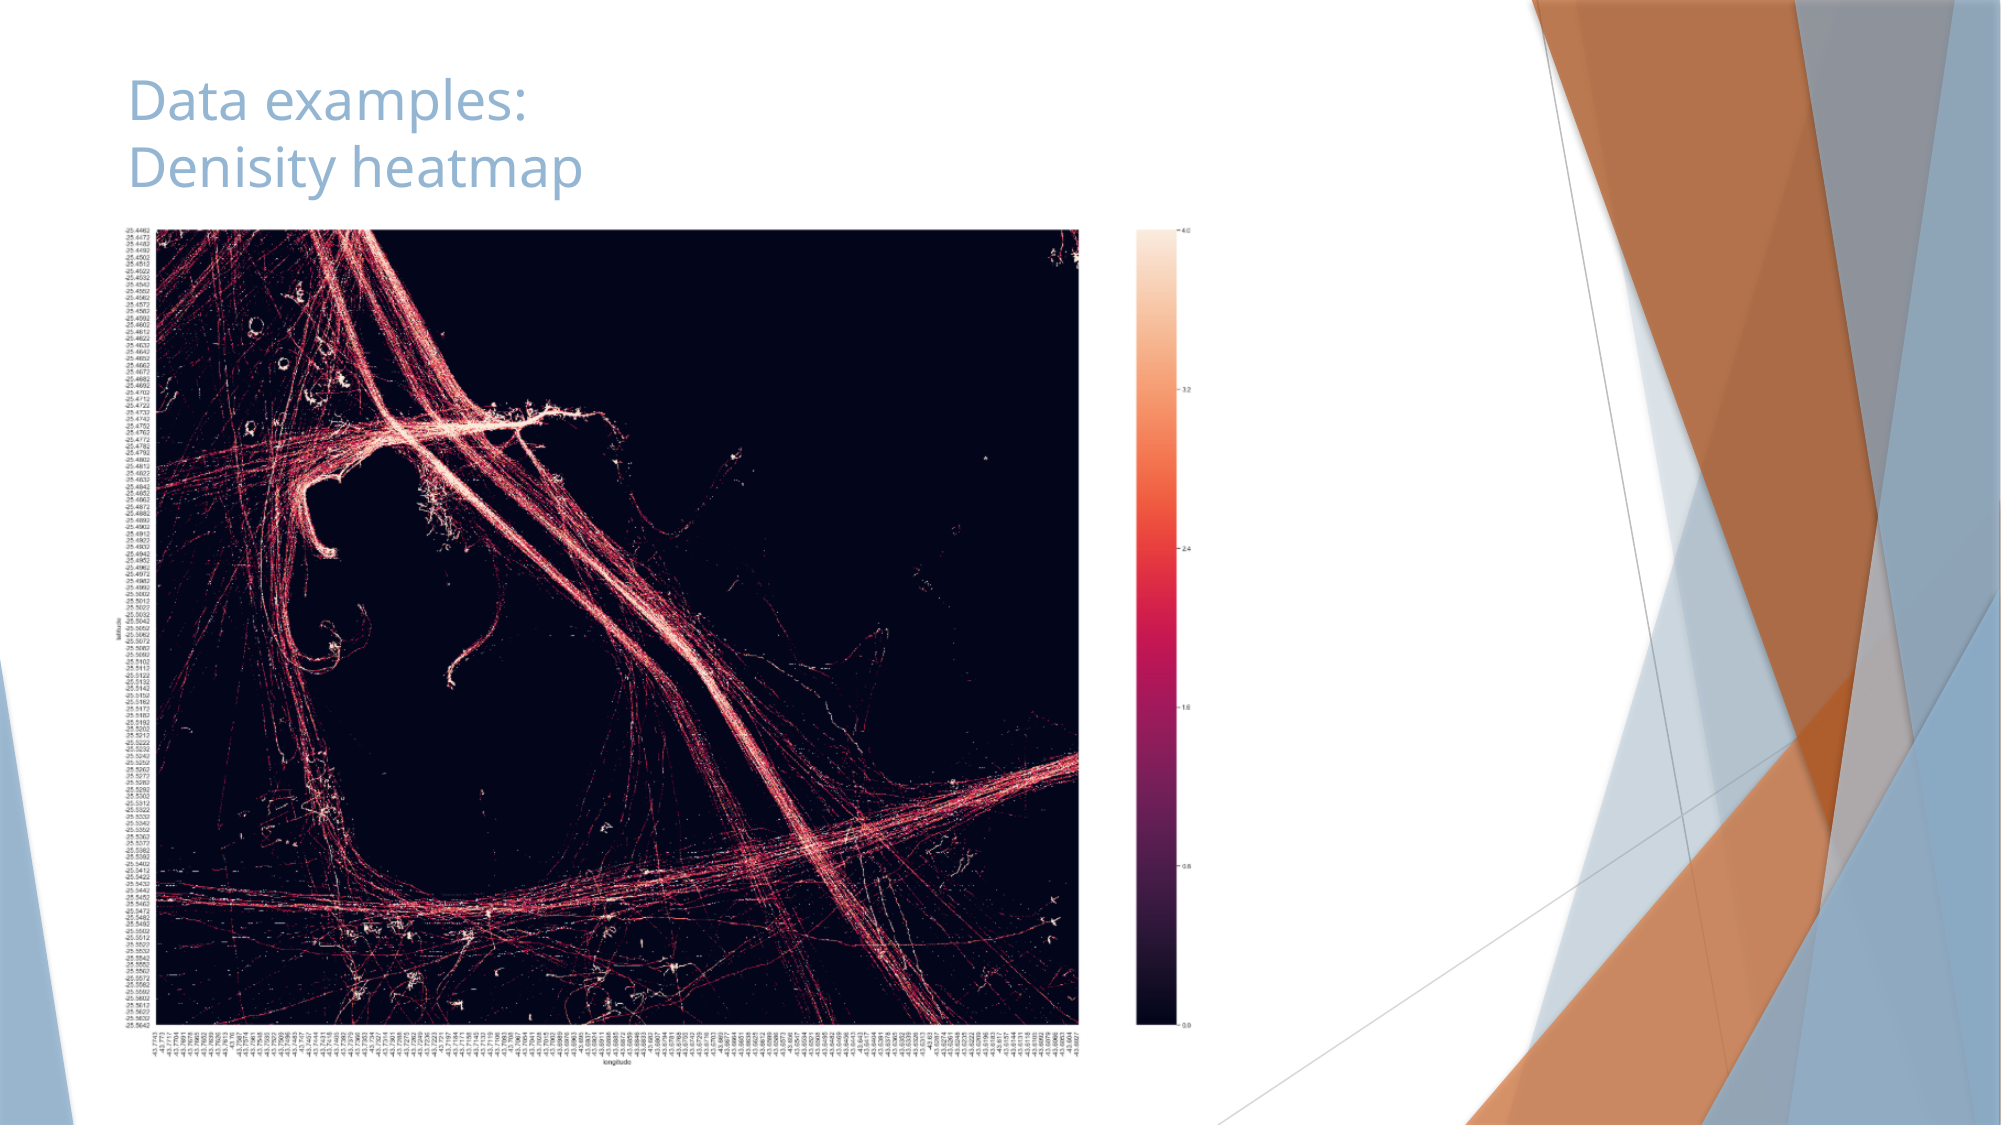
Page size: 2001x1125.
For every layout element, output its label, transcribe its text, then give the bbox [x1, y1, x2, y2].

picture [110, 224, 1204, 1069]
title Data examples: Denisity heatmap [112, 56, 725, 223]
